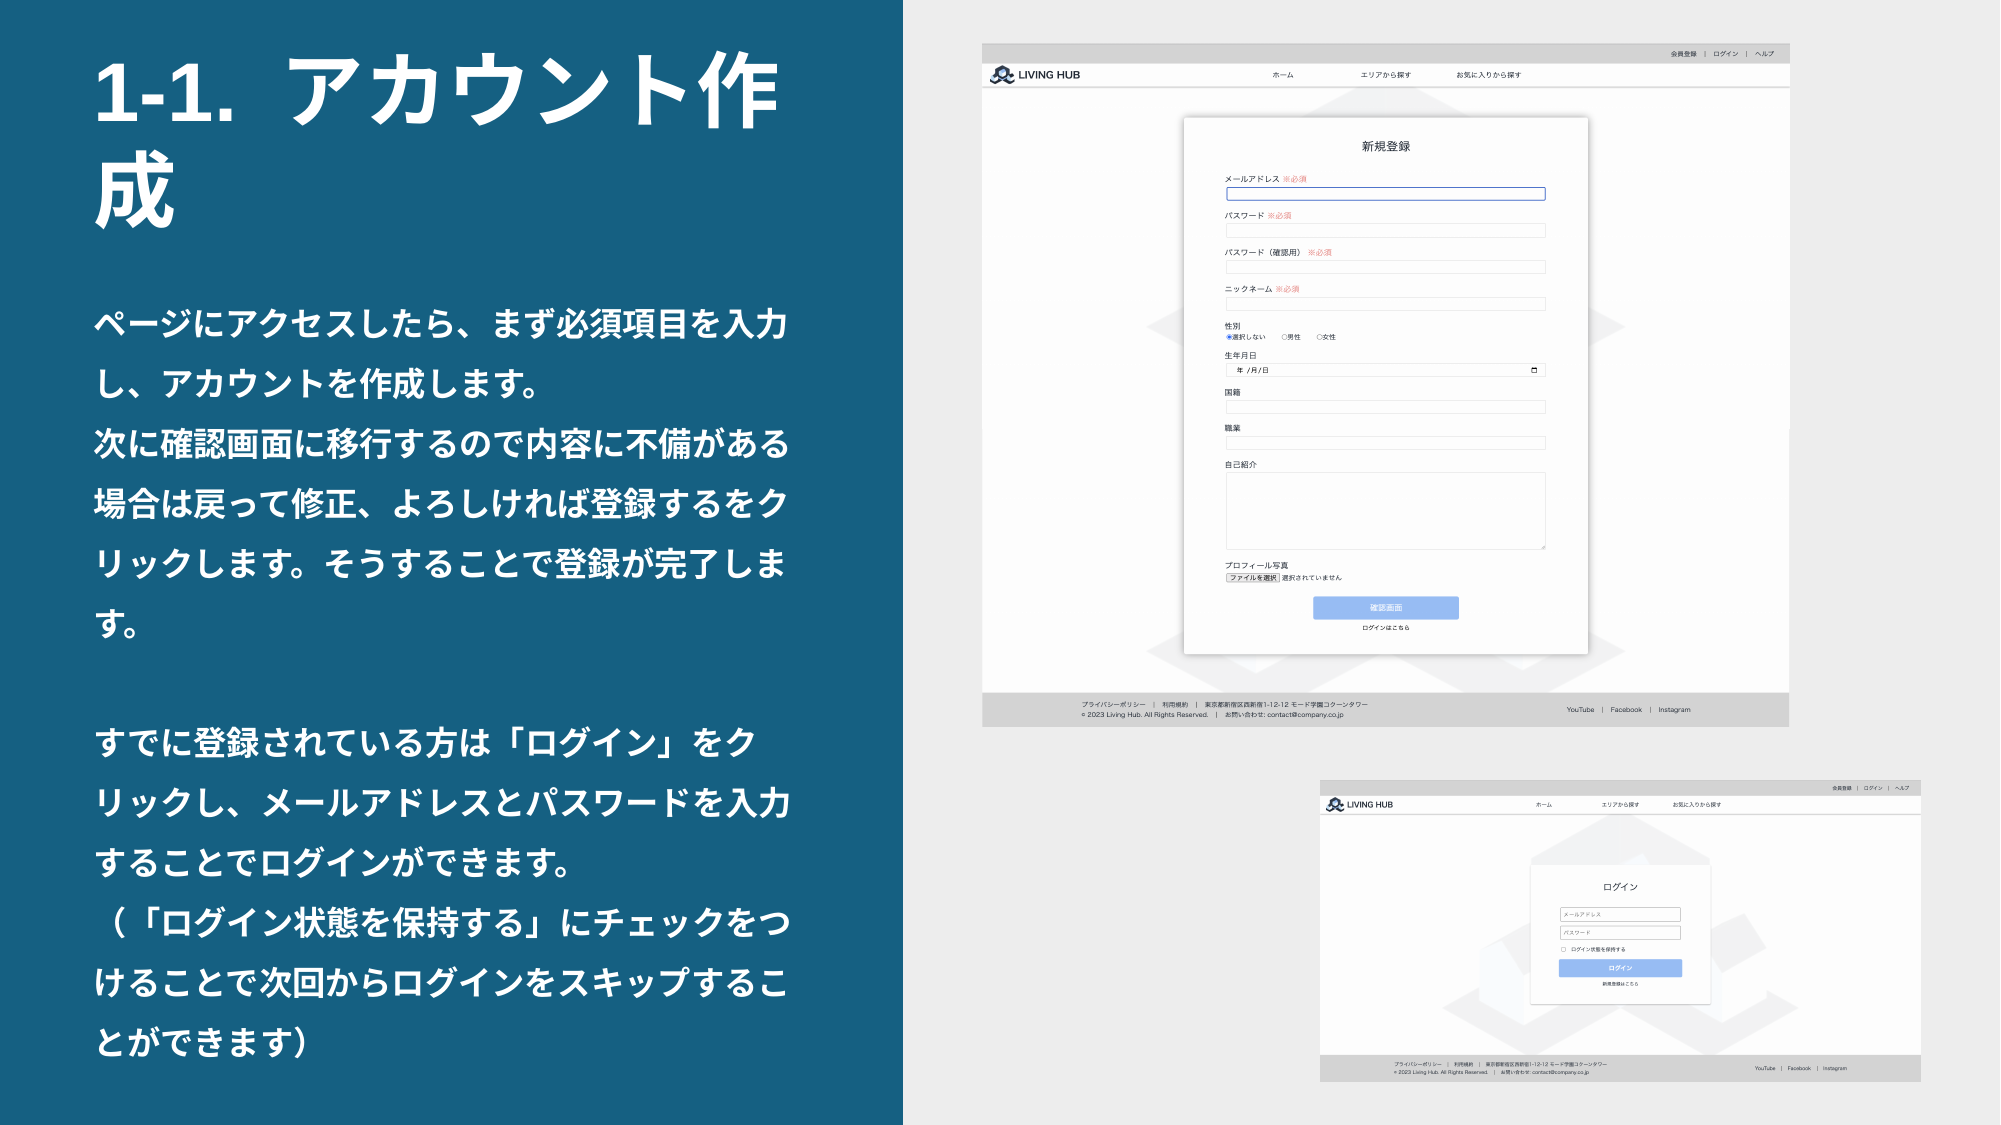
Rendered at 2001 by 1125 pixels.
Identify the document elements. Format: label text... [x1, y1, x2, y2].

text_box ページにアクセスしたら、まず必須項目を入力し、アカウントを作成します。 次に確認画面に移行するので内容に不備がある場合は戻って修正、よろしければ登録するをクリックします。そうすることで登録が完了します。 すでに登録されている方は「ログイン」をクリックし、メールアドレスとパスワードを入力することでログインができます。 （「ログイン状態を保持する」にチェックをつけることで次回からログインをスキップすることができます） [79, 276, 820, 1070]
text_box [0, 0, 905, 1125]
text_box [981, 43, 1790, 728]
text_box 1-1. アカウント作成 [79, 30, 878, 246]
picture [1319, 780, 1922, 1082]
